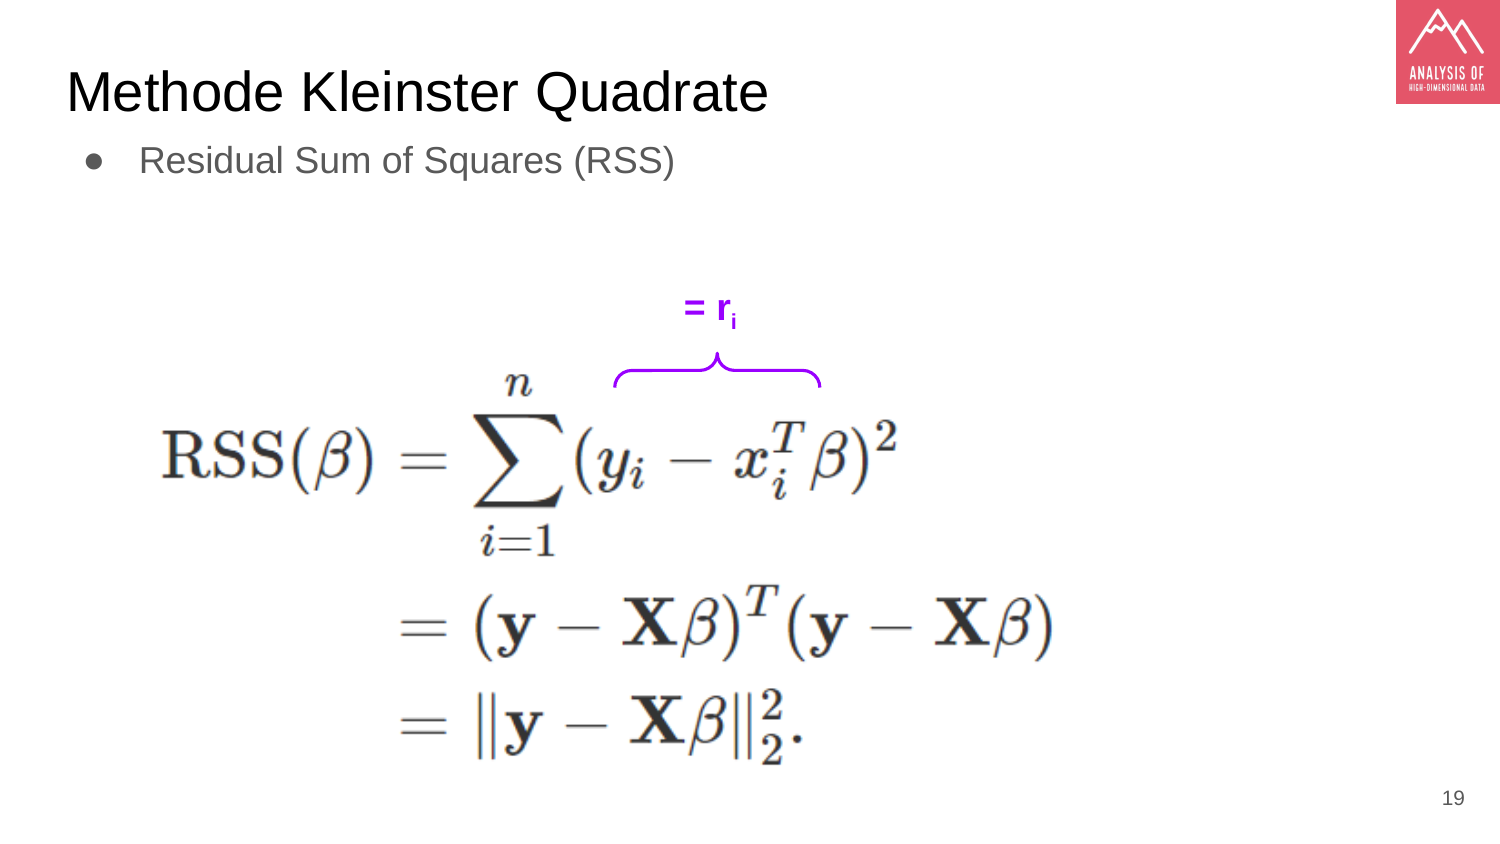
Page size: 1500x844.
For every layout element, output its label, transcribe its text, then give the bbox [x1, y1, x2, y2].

picture [127, 353, 1090, 797]
text_box = ri [668, 267, 789, 350]
text_box Residual Sum of Squares (RSS) [63, 136, 1437, 780]
slide_number ‹#› [1389, 764, 1480, 830]
title Methode Kleinster Quadrate [51, 40, 1449, 135]
picture [1396, 0, 1500, 104]
